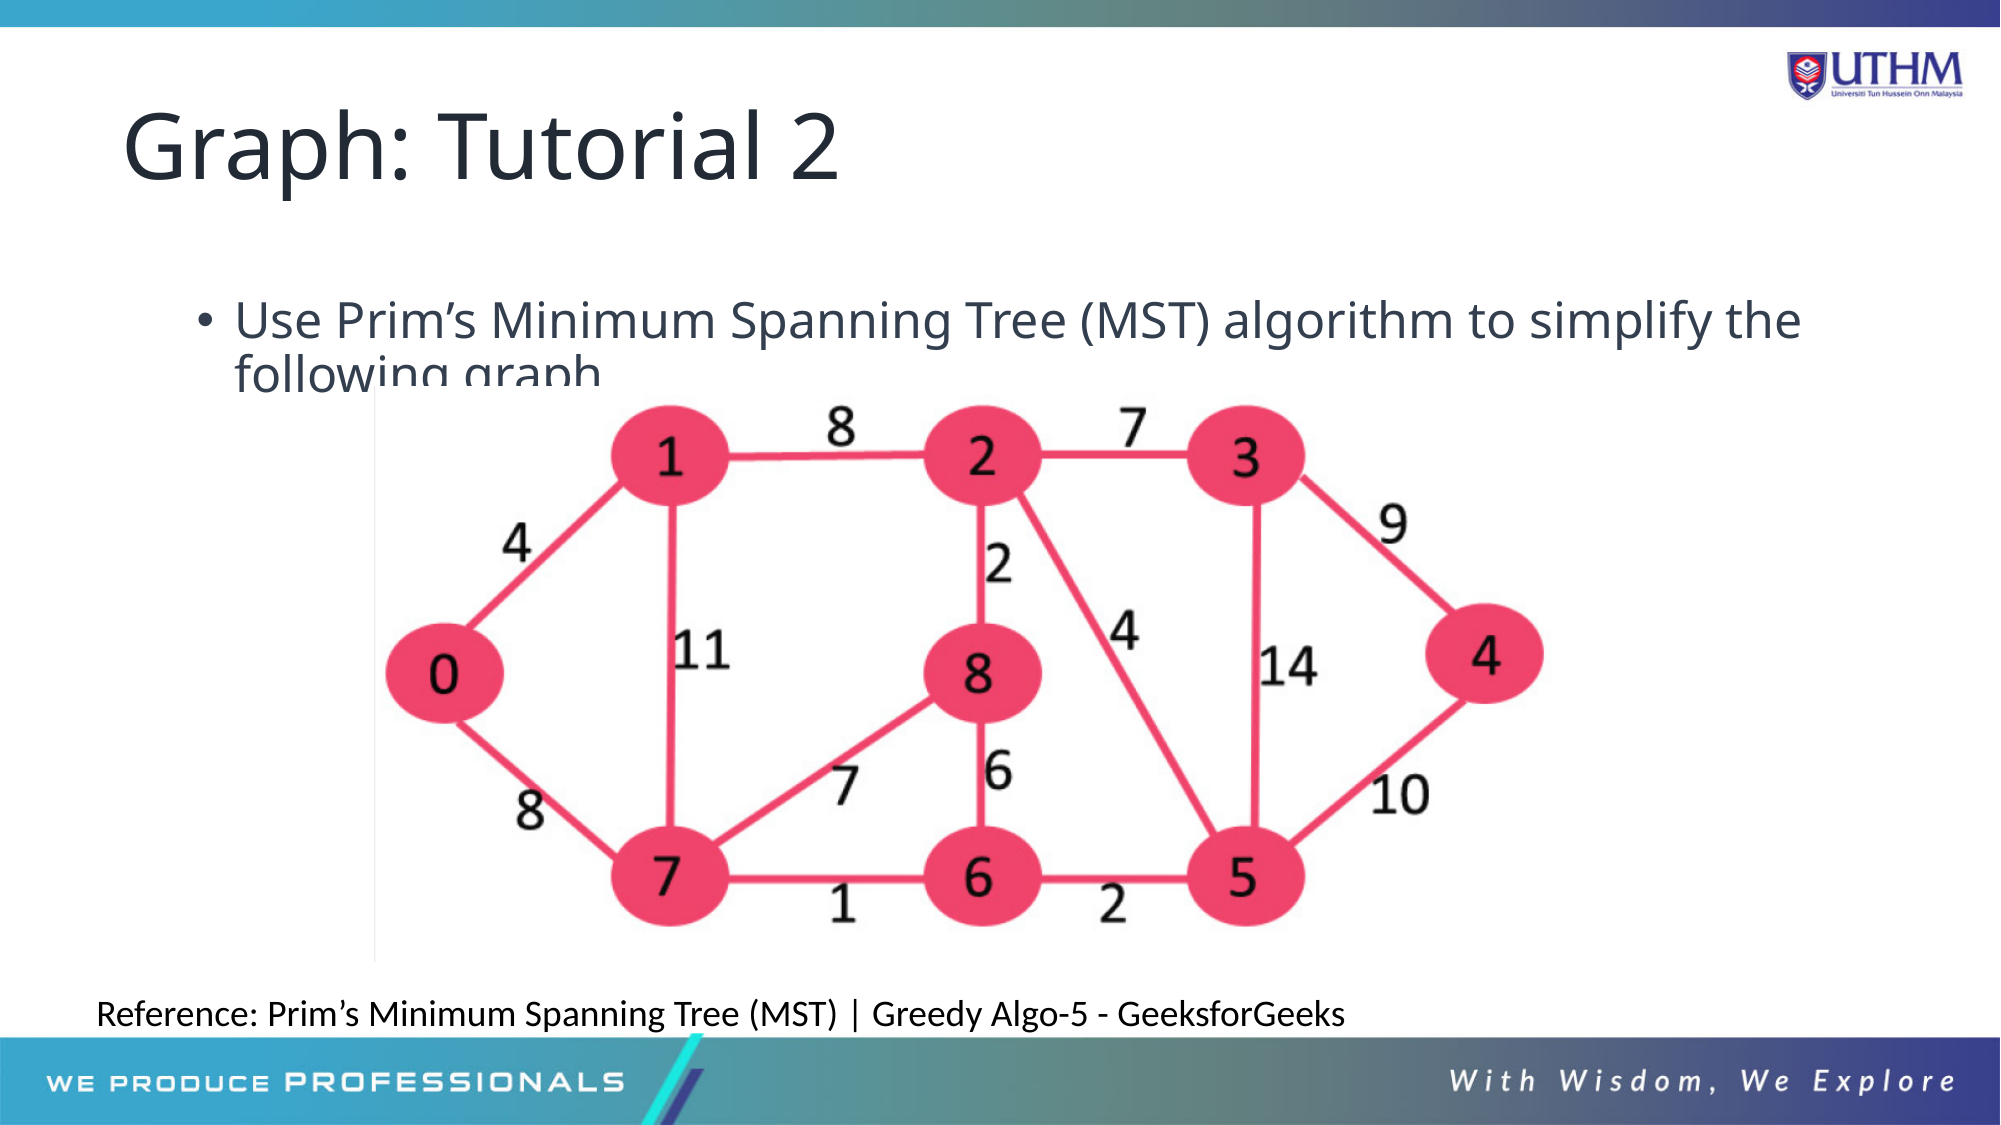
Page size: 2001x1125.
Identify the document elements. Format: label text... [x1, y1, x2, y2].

text_box Reference: Prim’s Minimum Spanning Tree (MST) | Greedy Algo-5 - GeeksforGeeks [81, 982, 1832, 1042]
list Use Prim’s Minimum Spanning Tree (MST) algorithm to simplify the following graph [106, 287, 1832, 982]
picture [0, 0, 2000, 1125]
title Graph: Tutorial 2 [106, 52, 1950, 247]
